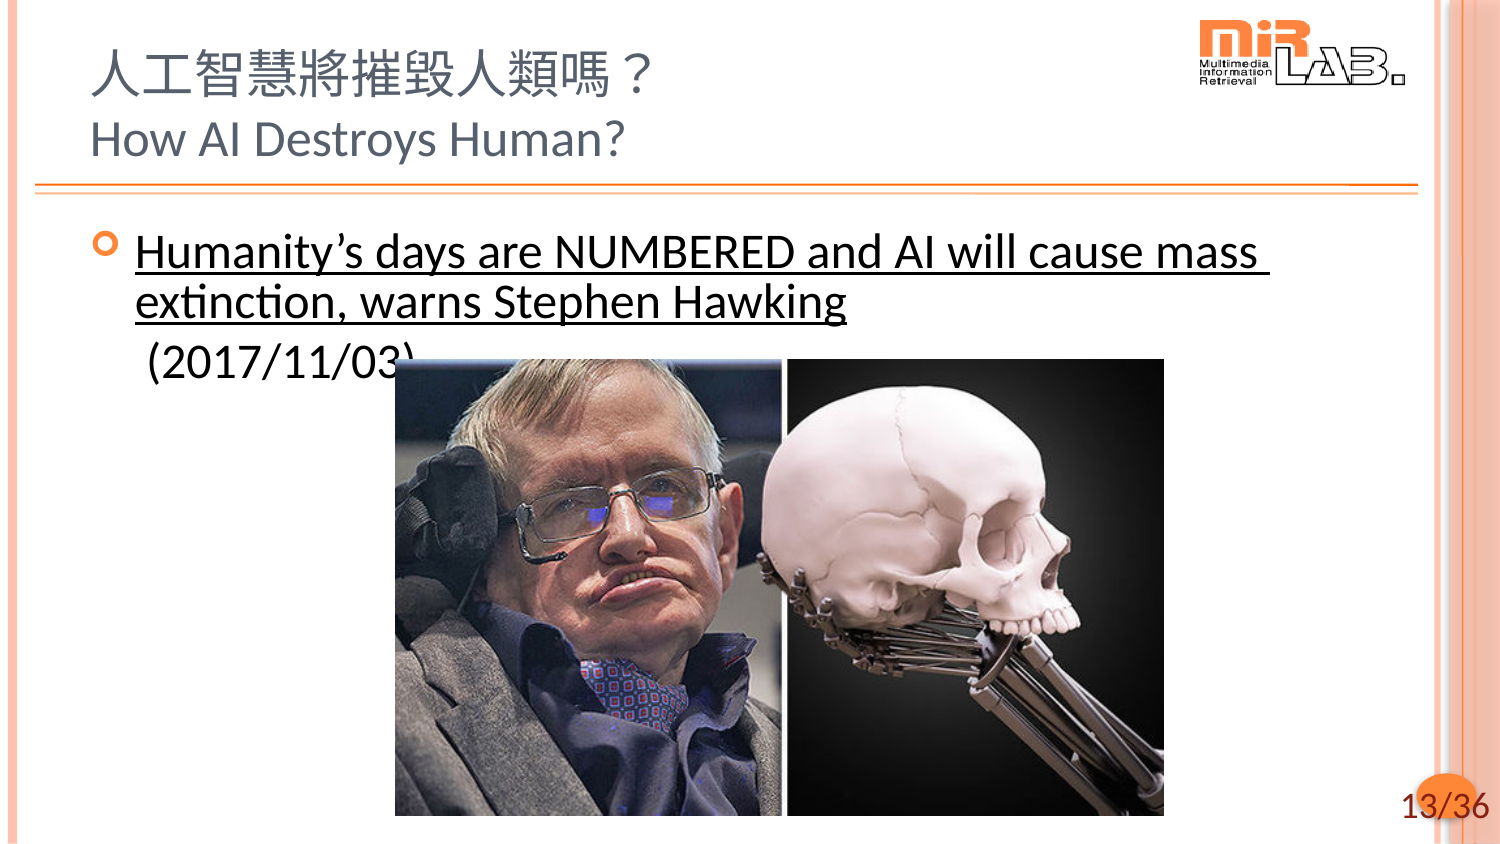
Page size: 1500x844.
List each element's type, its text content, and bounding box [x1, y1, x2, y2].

picture [395, 358, 1165, 816]
picture [1195, 16, 1408, 88]
list Humanity’s days are NUMBERED and AI will cause mass extinction, warns Stephen Hawking (2017/11/03) [75, 210, 1300, 797]
title 人工智慧將摧毀人類嗎？ How AI Destroys Human? [75, 33, 1300, 175]
